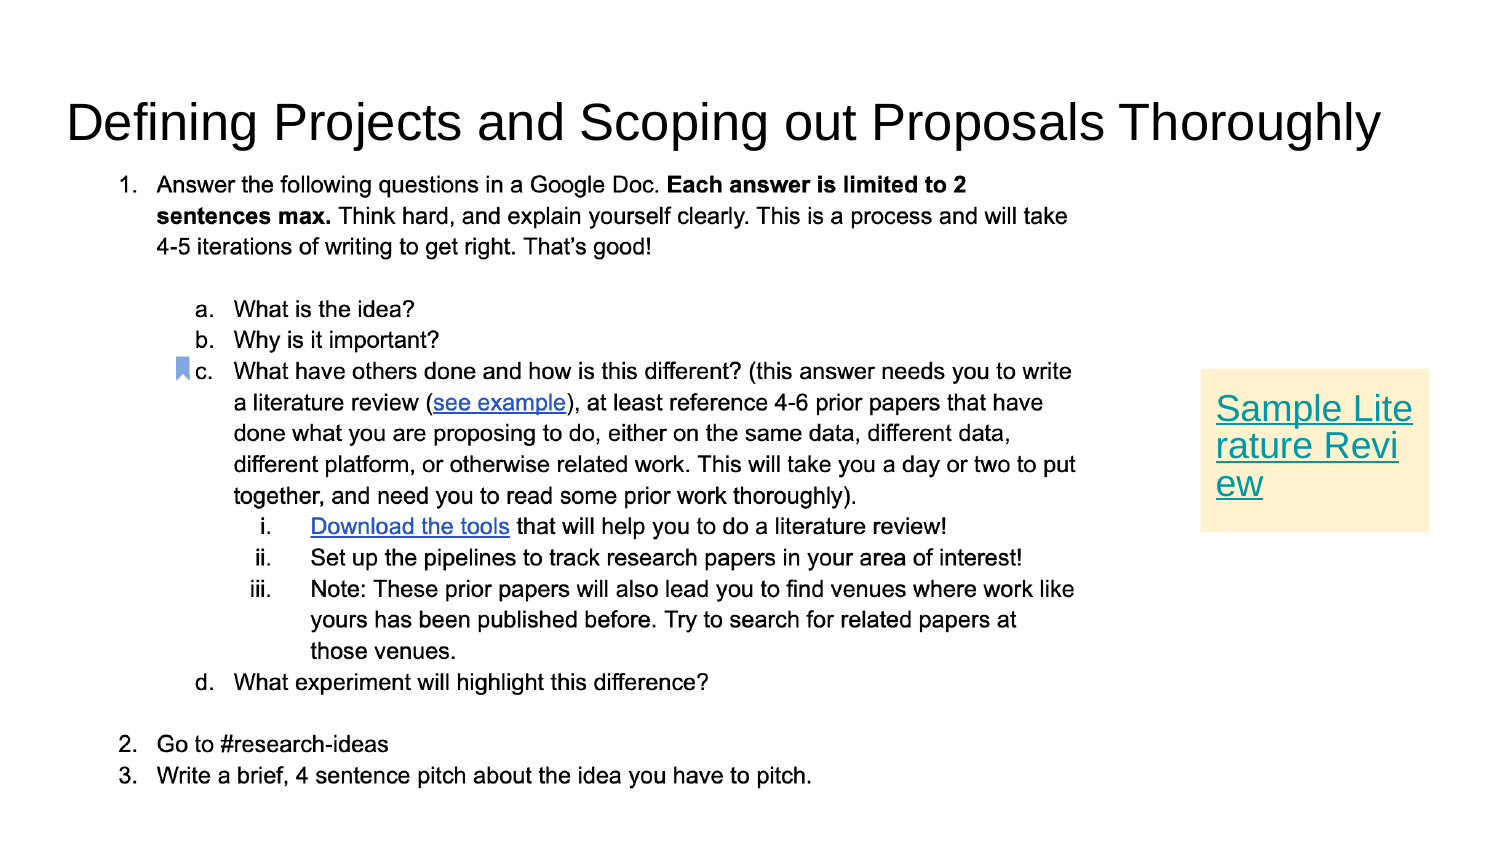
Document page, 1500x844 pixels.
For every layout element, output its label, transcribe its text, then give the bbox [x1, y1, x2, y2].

text_box Sample Literature Review [1200, 368, 1430, 533]
picture [82, 166, 1170, 794]
title Defining Projects and Scoping out Proposals Thoroughly [51, 72, 1449, 167]
